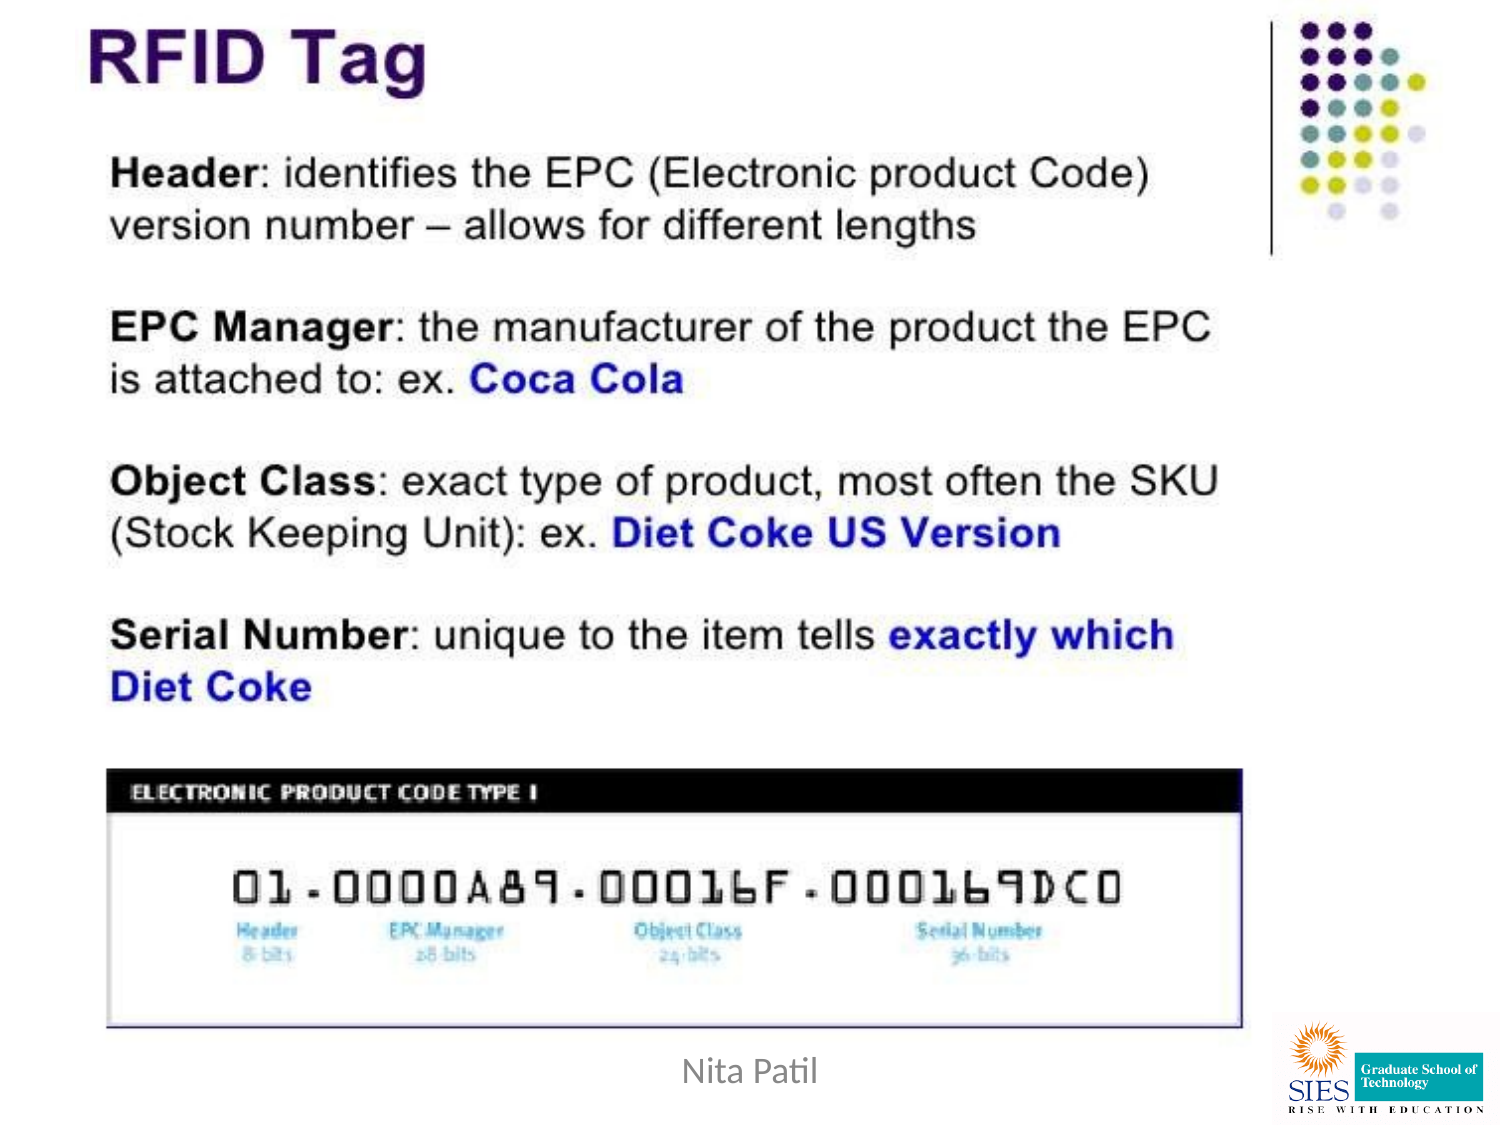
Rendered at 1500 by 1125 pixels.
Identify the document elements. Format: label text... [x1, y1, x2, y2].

footer Nita Patil [510, 1046, 990, 1125]
picture [1272, 1012, 1500, 1125]
text_box [75, 0, 1444, 1048]
